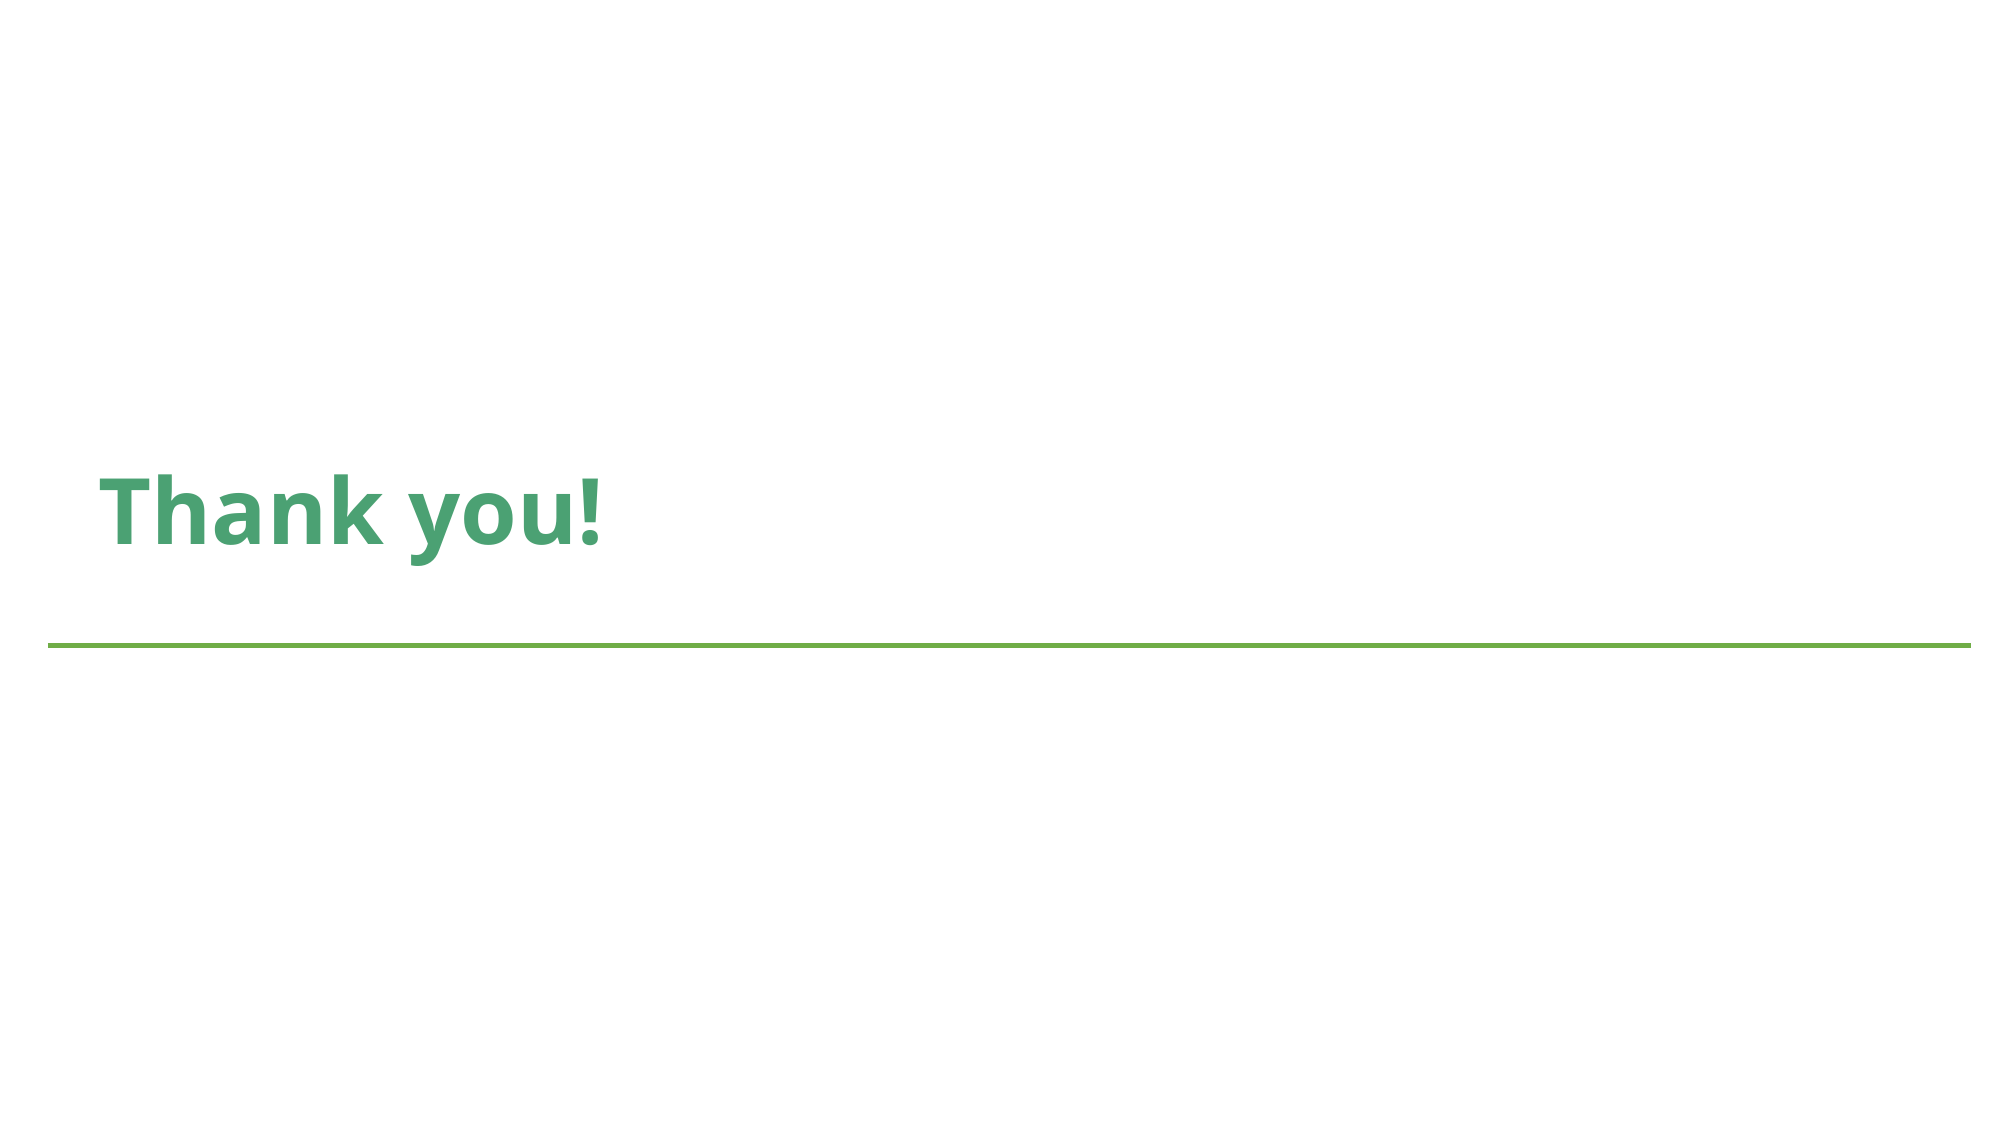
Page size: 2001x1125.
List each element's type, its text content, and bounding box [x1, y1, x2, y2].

text_box Thank you! [83, 450, 1417, 578]
